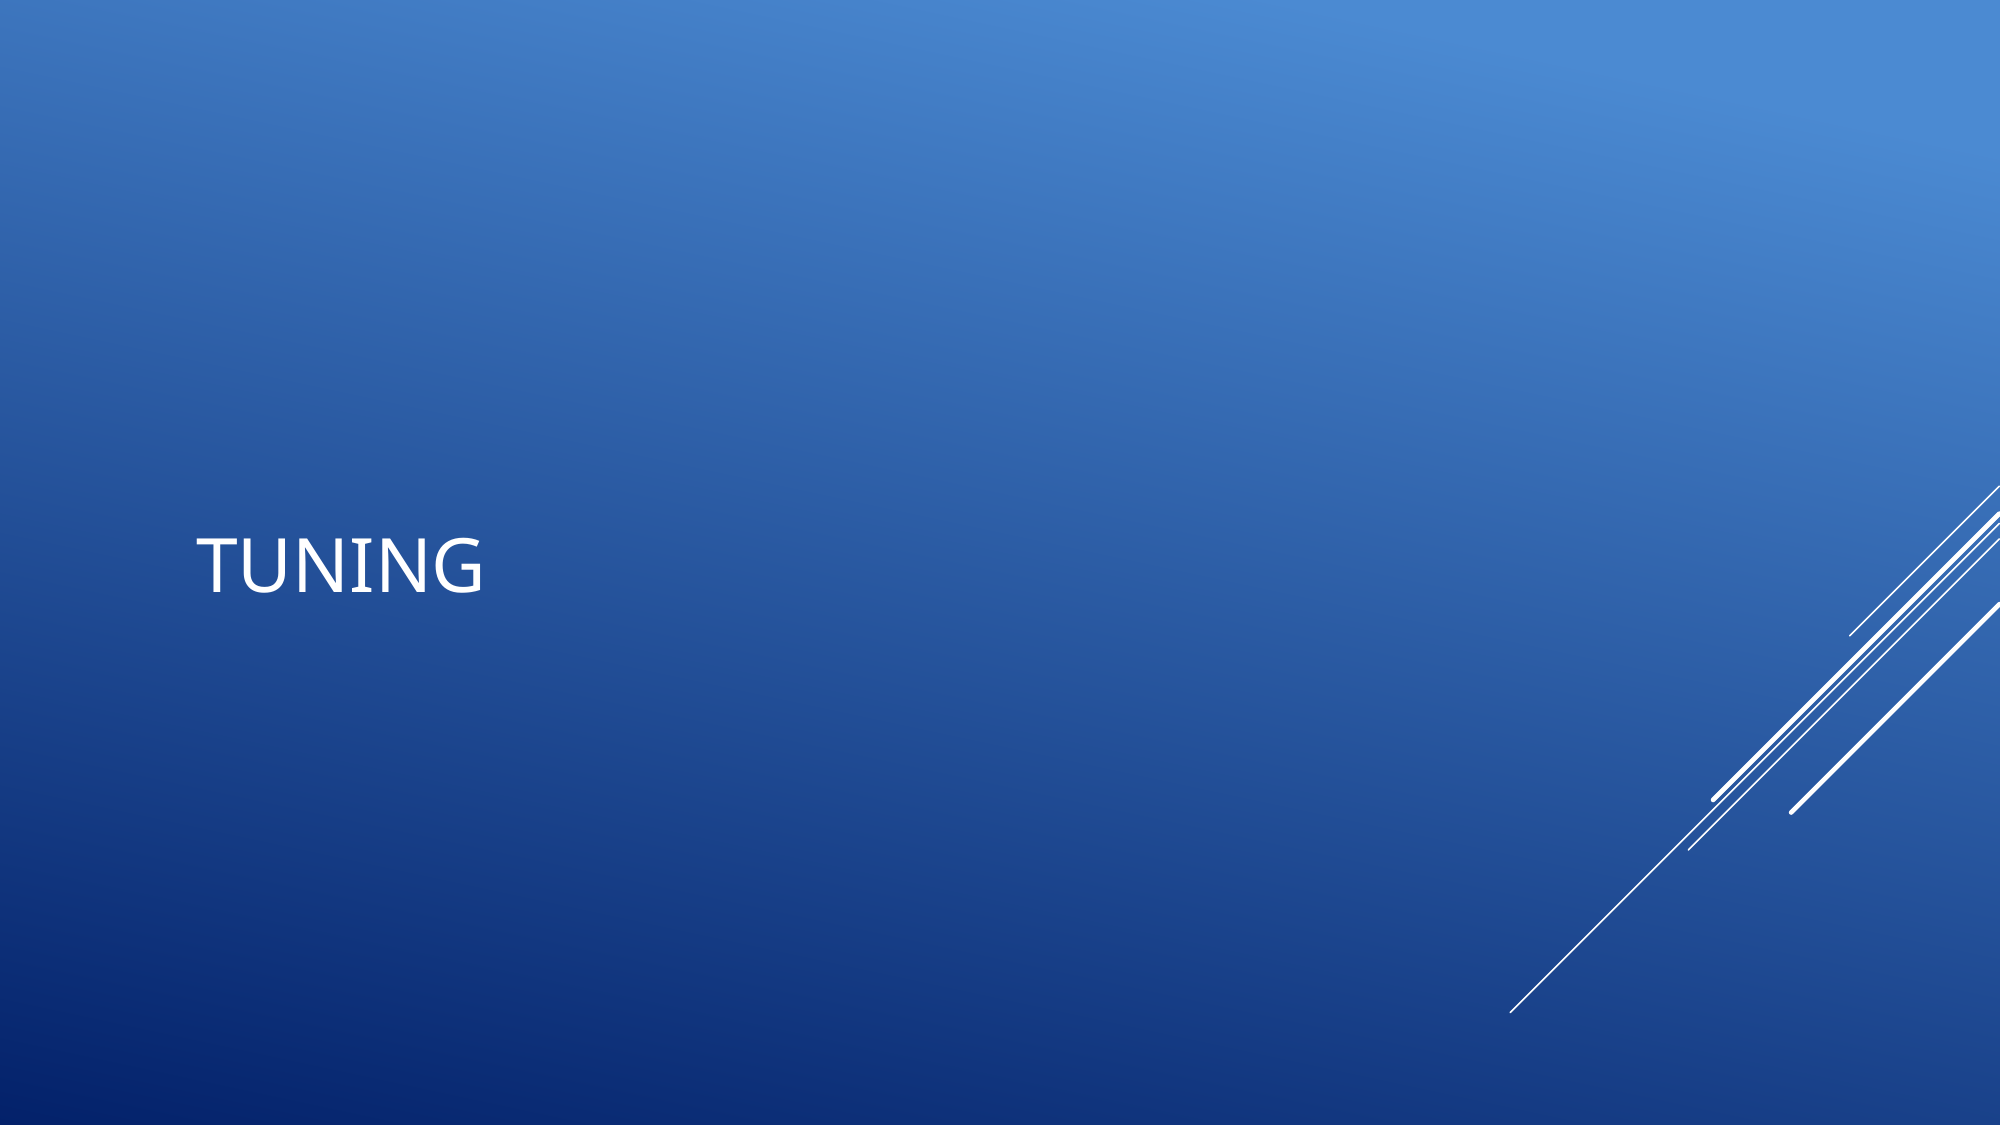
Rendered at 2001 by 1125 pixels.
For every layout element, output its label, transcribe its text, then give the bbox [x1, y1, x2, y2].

title TUNING [181, 438, 1249, 687]
